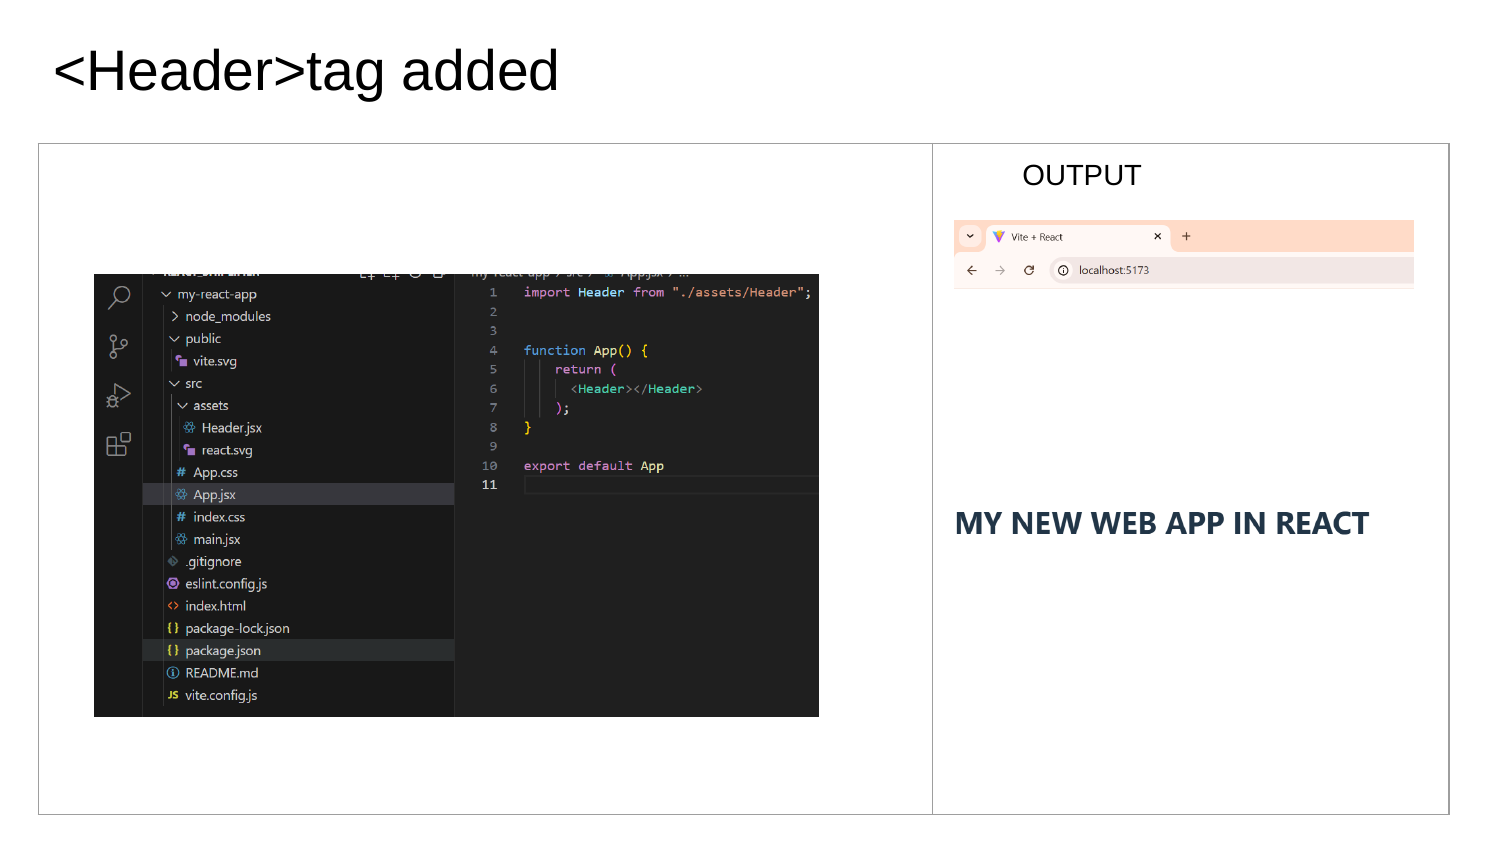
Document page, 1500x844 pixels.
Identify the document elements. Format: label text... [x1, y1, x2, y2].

table_header OUTPUT [933, 144, 1448, 814]
picture [954, 220, 1414, 719]
picture [93, 273, 820, 718]
title <Header>tag added [38, 24, 1436, 119]
table_header [39, 144, 932, 814]
